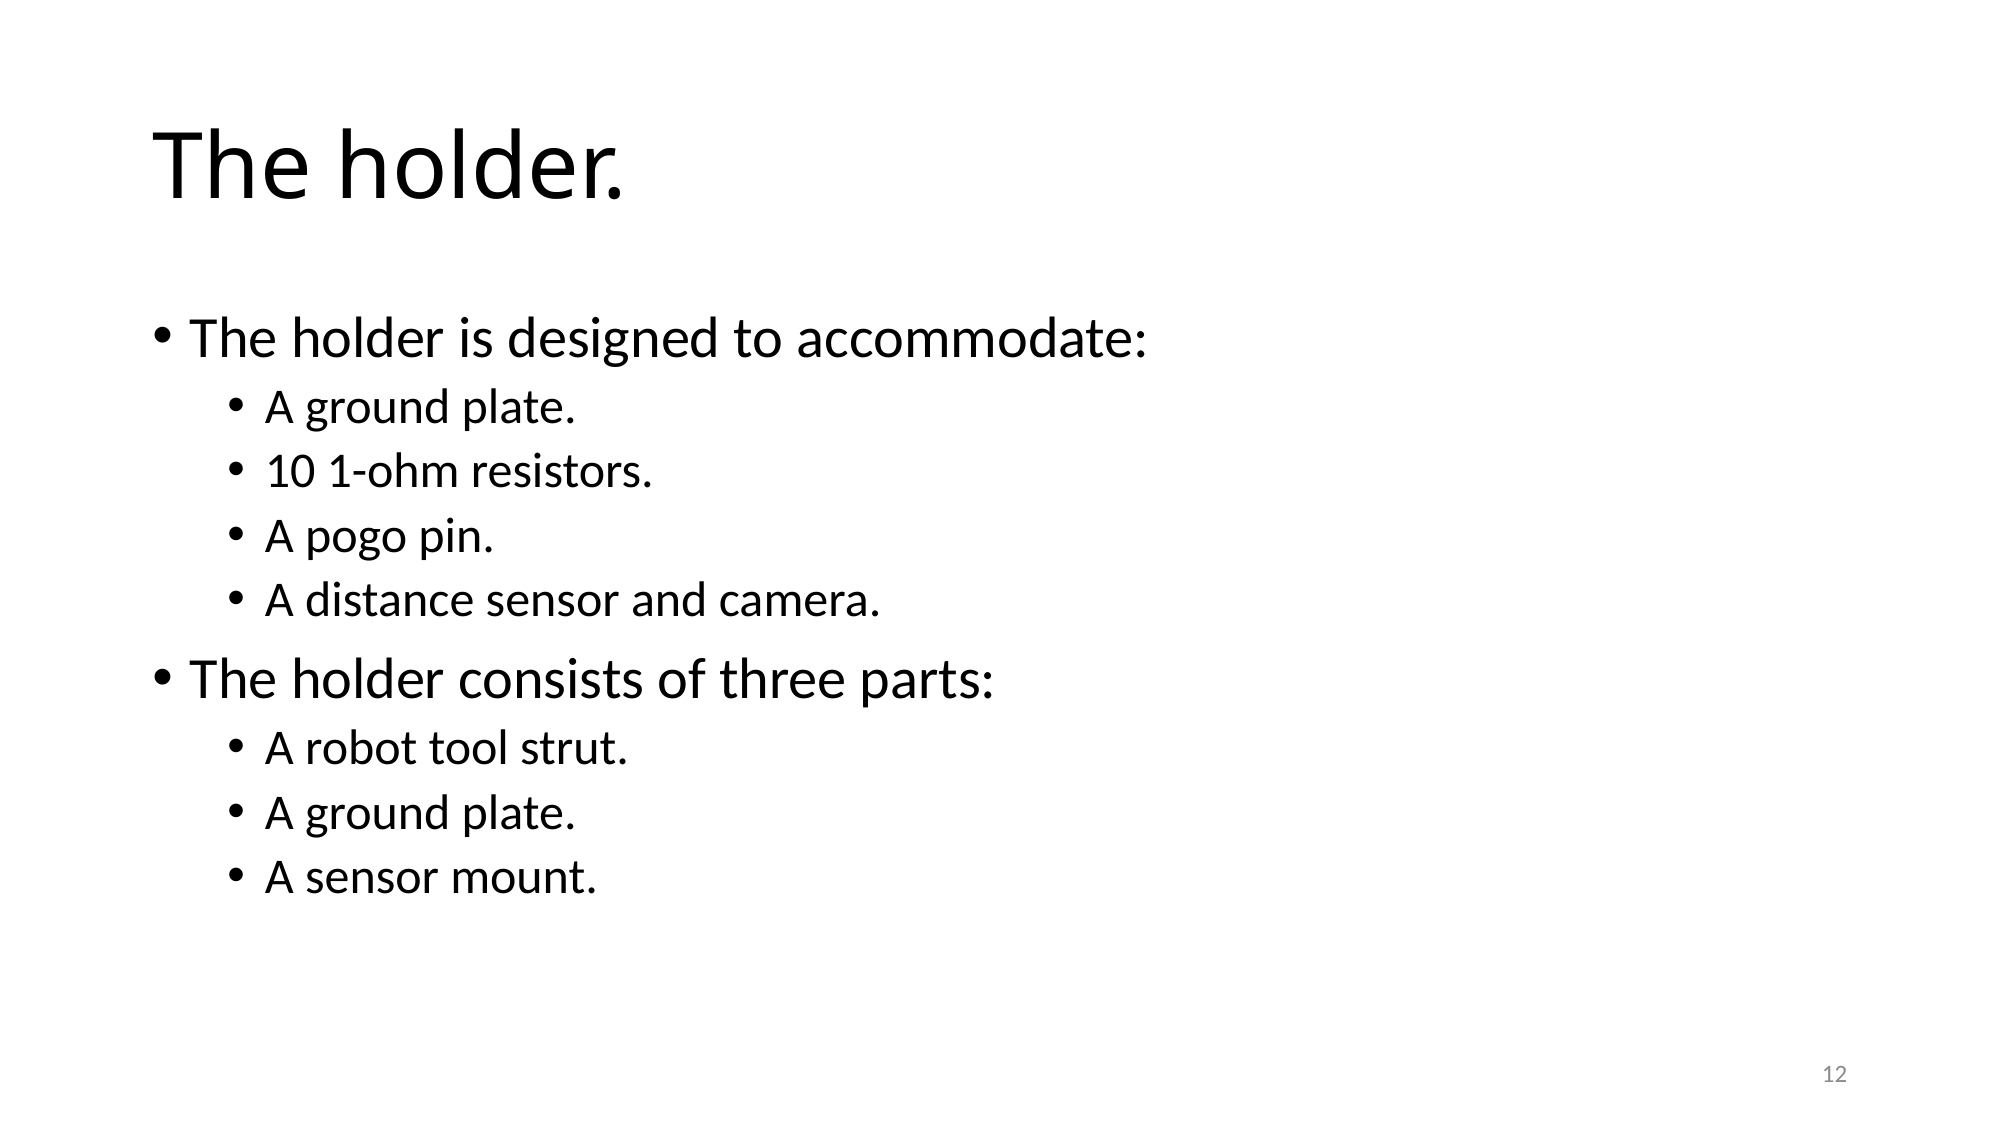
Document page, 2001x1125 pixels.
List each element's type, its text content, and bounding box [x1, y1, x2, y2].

list The holder is designed to accommodate: A ground plate. 10 1-ohm resistors. A pogo pin. A distance sensor and camera. The holder consists of three parts: A robot tool strut. A ground plate. A sensor mount. [137, 299, 1863, 1014]
title The holder. [137, 59, 1863, 278]
slide_number 12 [1412, 1042, 1863, 1103]
